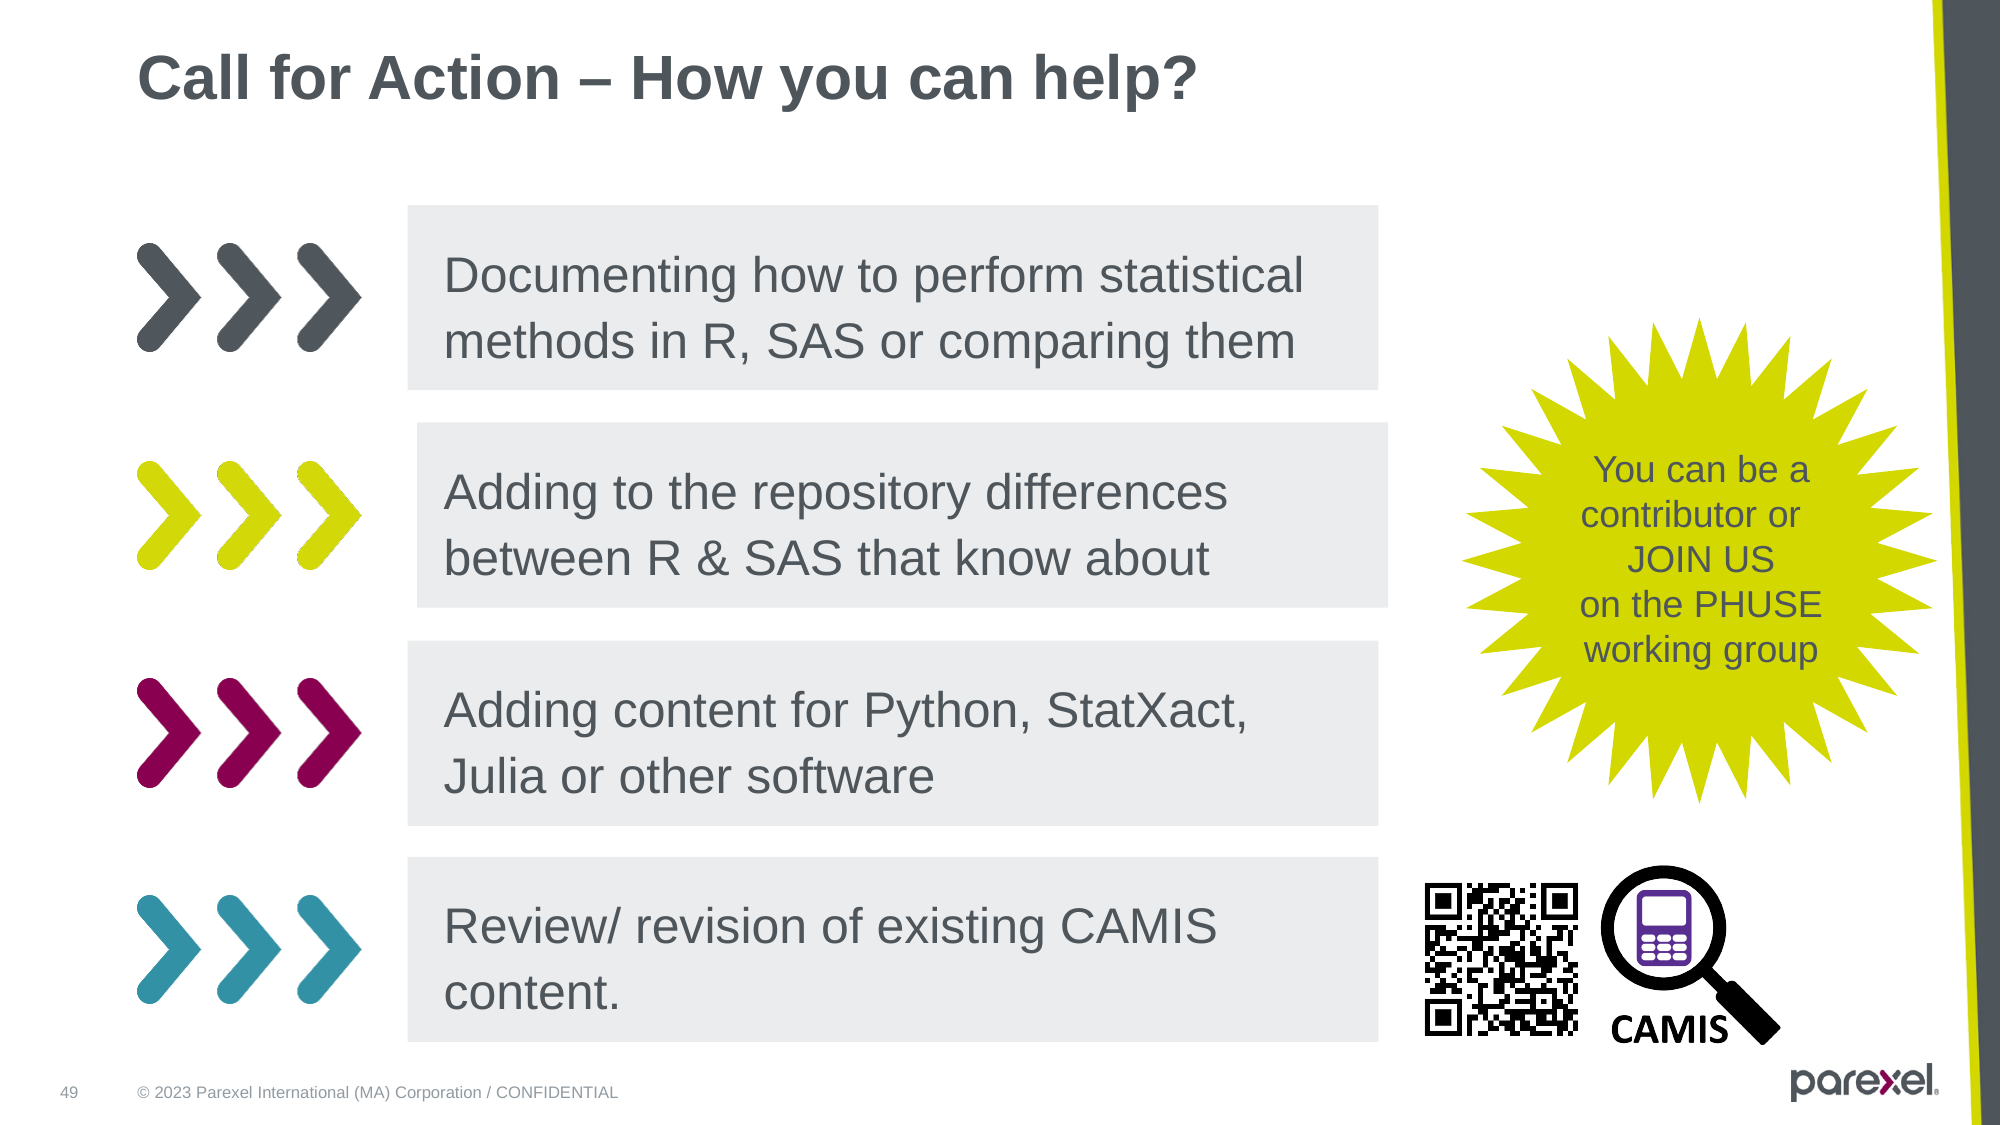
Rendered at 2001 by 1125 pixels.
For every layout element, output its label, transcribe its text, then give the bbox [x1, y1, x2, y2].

picture [137, 243, 442, 353]
text_box Review/ revision of existing CAMIS content. [443, 887, 1276, 1025]
picture [137, 895, 442, 1004]
text_box You can be a contributor or JOIN US on the PHUSE working group [1528, 445, 1874, 672]
text_box [1874, 466, 1942, 656]
text_box Documenting how to perform statistical methods in R, SAS or comparing them [443, 236, 1329, 373]
text_box [416, 421, 1389, 609]
text_box [1498, 313, 1901, 460]
text_box Adding to the repository differences between R & SAS that know about [443, 453, 1276, 591]
text_box [407, 204, 1379, 391]
text_box [407, 640, 1379, 827]
slide_number 49 [19, 1081, 79, 1102]
picture [137, 678, 442, 788]
text_box Adding content for Python, StatXact, Julia or other software [443, 671, 1276, 809]
picture [1422, 0, 2000, 1125]
text_box [1498, 662, 1901, 804]
title Call for Action – How you can help? [137, 28, 1863, 187]
picture [137, 461, 442, 570]
text_box [407, 856, 1379, 1043]
text_box [1457, 466, 1528, 656]
